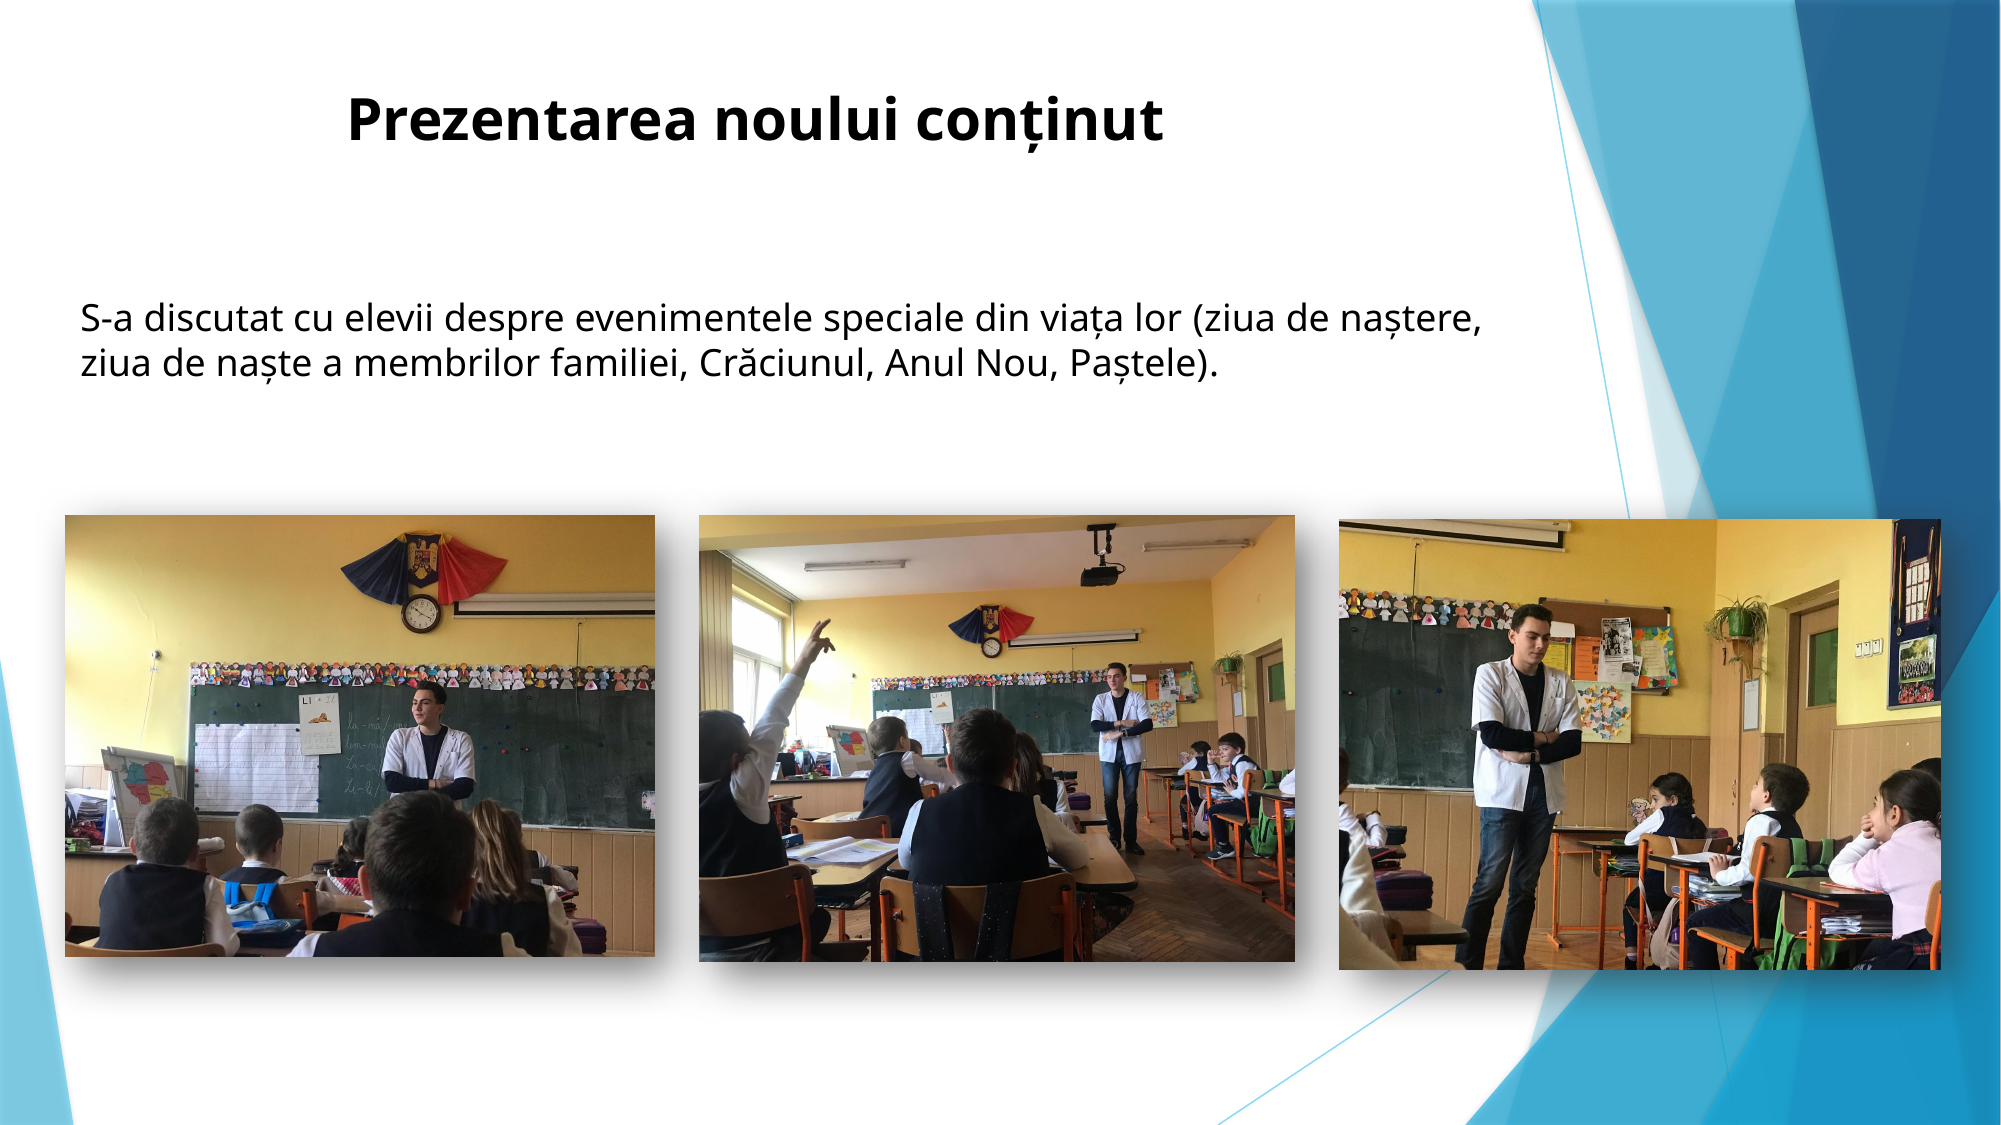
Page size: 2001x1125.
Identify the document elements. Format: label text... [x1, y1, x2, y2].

text_box Prezentarea noului conținut [255, 75, 1256, 160]
picture [1339, 518, 1941, 971]
picture [65, 514, 655, 958]
text_box S-a discutat cu elevii despre evenimentele speciale din viața lor (ziua de naștere, ziua de naște a membrilor familiei, Crăciunul, Anul Nou, Paștele). [65, 287, 1567, 392]
picture [699, 514, 1295, 962]
